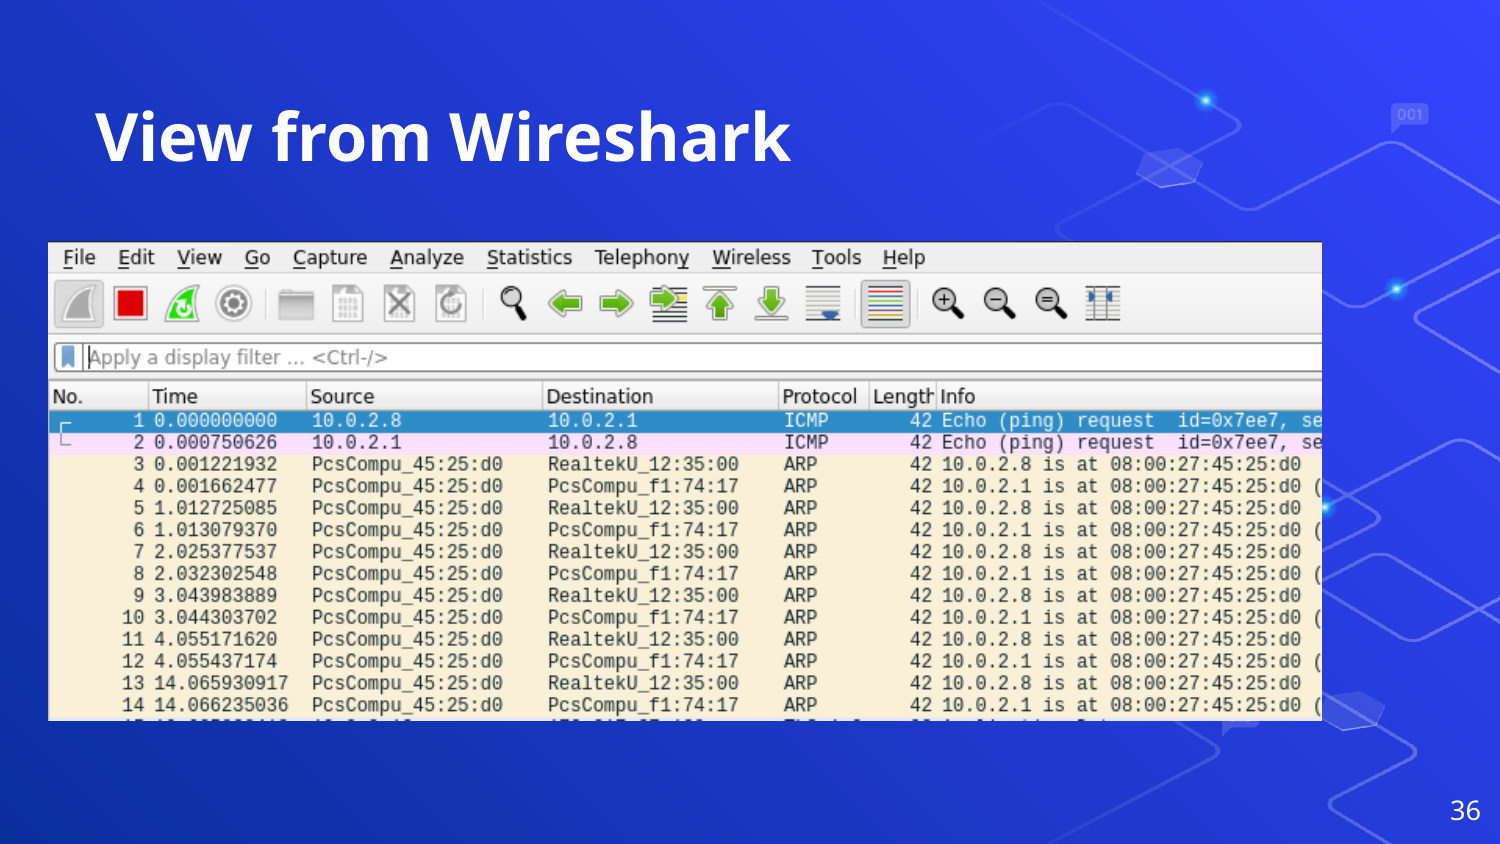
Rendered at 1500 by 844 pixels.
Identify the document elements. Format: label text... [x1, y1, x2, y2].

title View from Wireshark [95, 33, 1082, 175]
slide_number 36 [1391, 779, 1482, 844]
picture [0, 0, 1500, 844]
